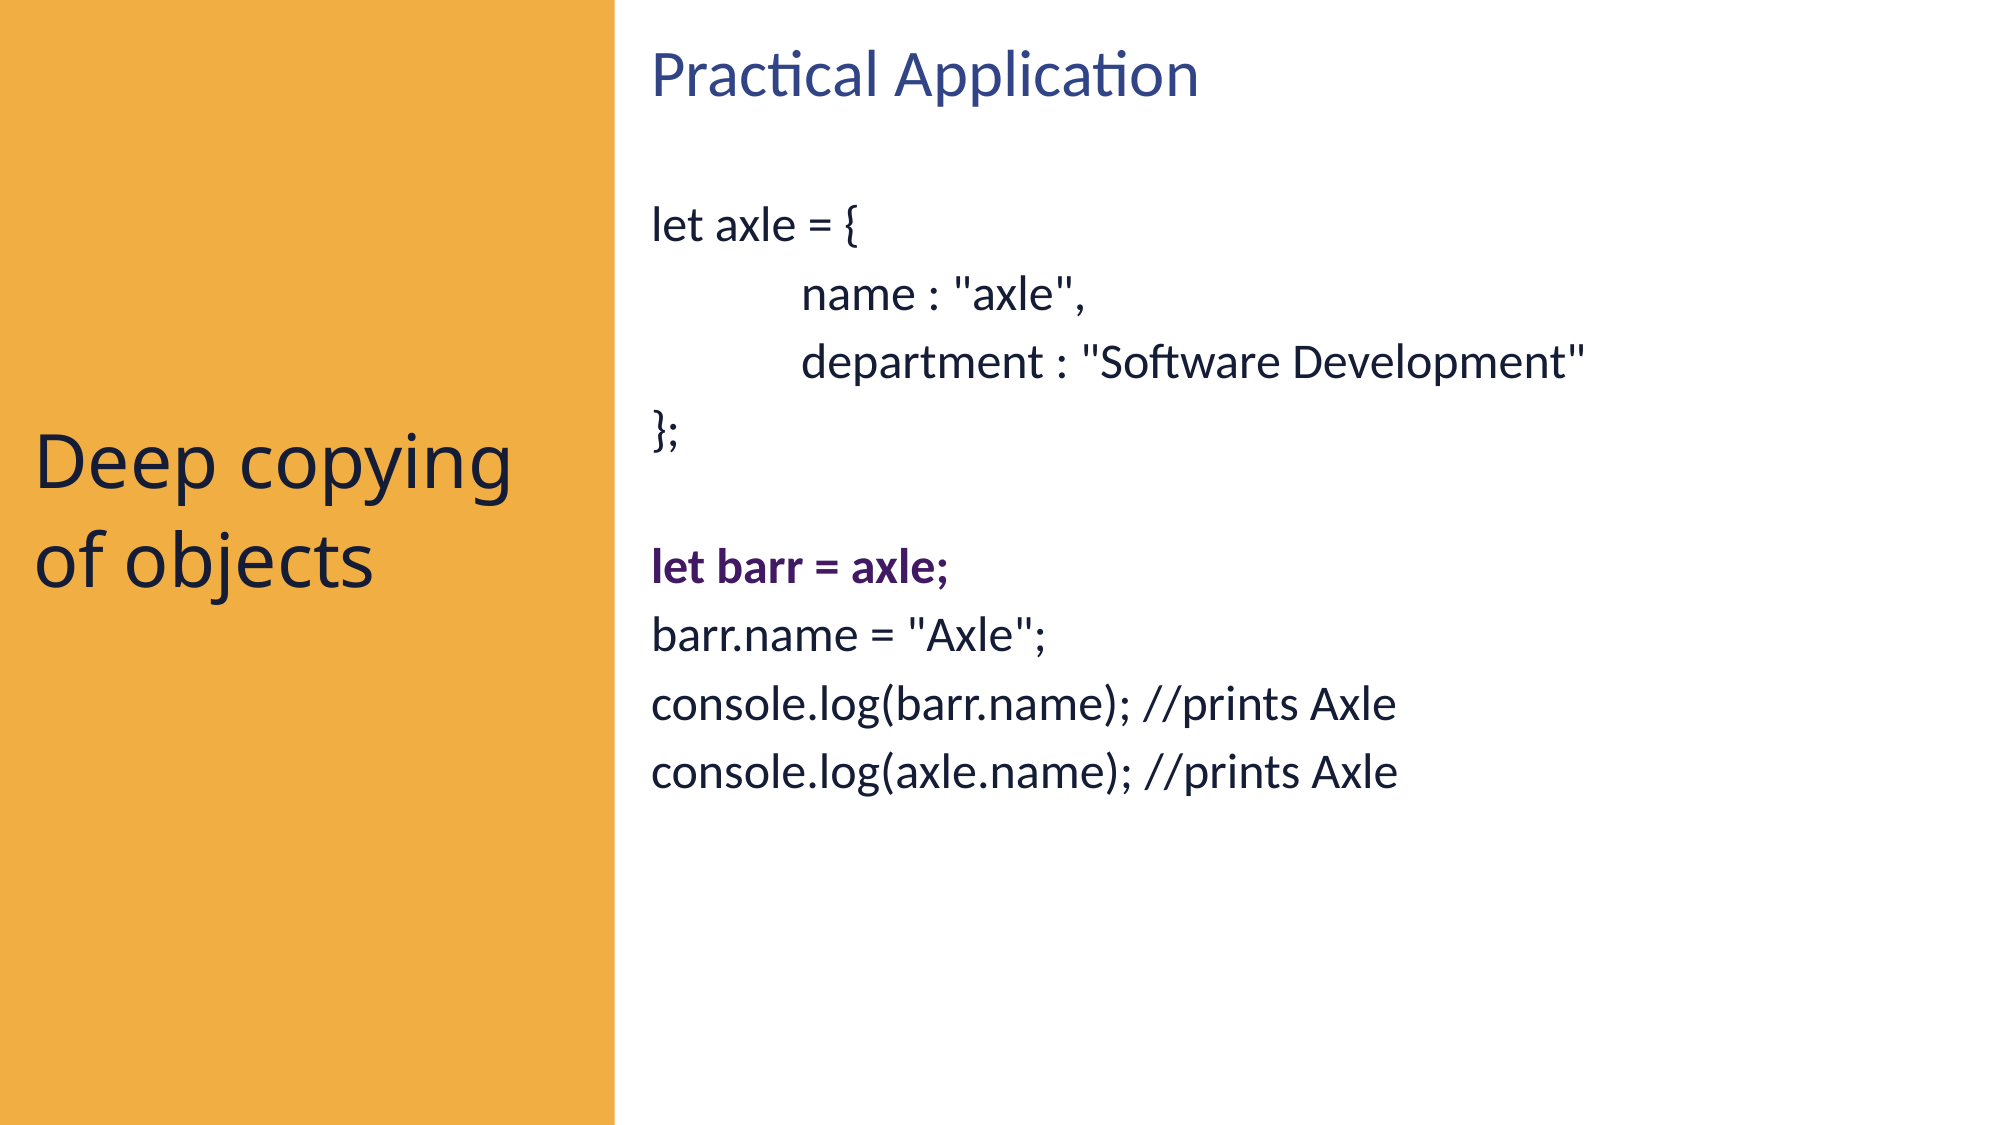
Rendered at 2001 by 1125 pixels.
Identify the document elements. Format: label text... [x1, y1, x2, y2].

list let axle = { name : "axle", department : "Software Development" }; let barr = axle; barr.name = "Axle"; console.log(barr.name); //prints Axle console.log(axle.name); //prints Axle [651, 191, 1911, 1007]
list Deep copying of objects [33, 282, 559, 724]
list Practical Application [651, 21, 1623, 115]
